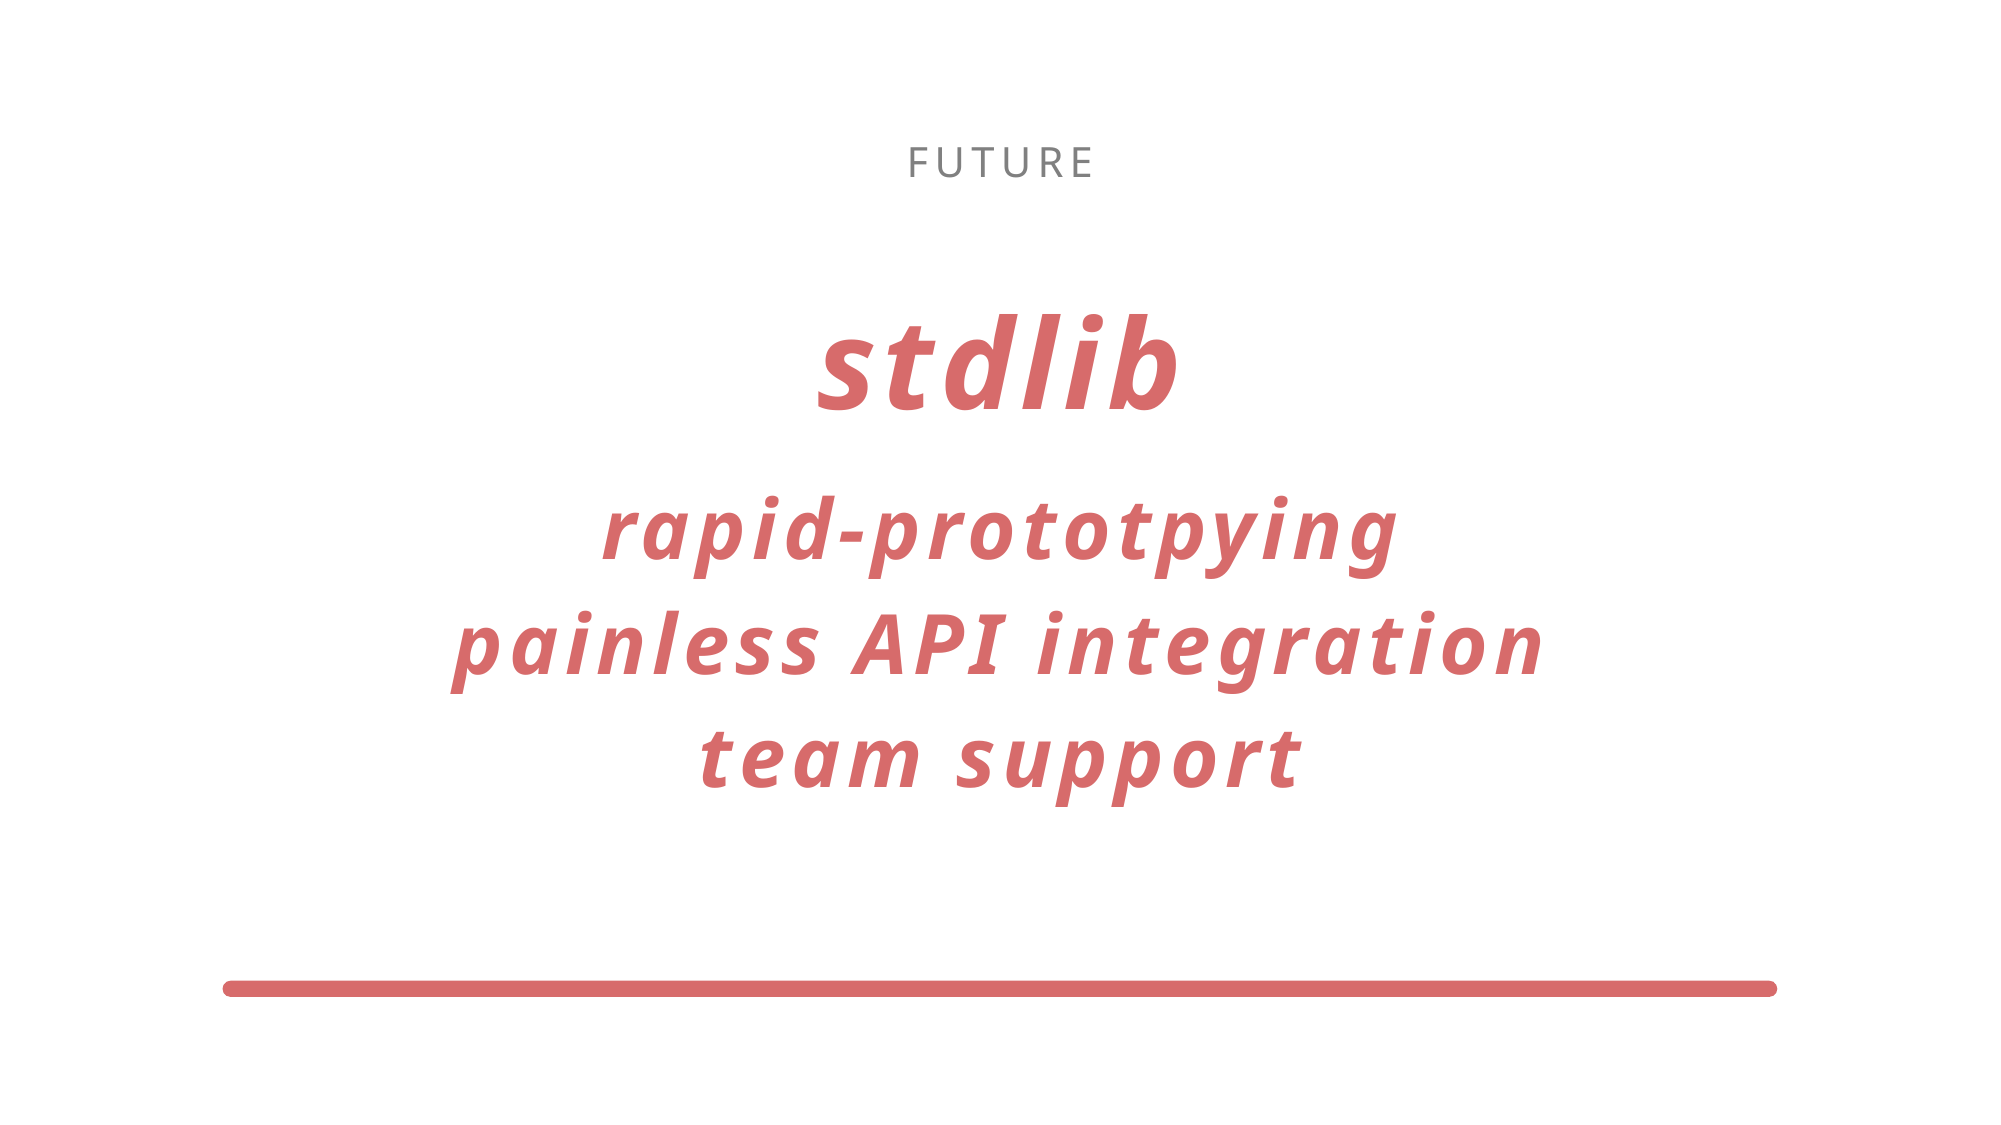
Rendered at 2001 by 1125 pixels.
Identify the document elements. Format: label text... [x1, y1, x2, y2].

text_box painless API integration [43, 583, 1957, 696]
text_box FUTURE [43, 128, 1957, 193]
text_box rapid-prototpying [43, 469, 1957, 583]
text_box [221, 979, 1779, 998]
text_box team support [43, 696, 1957, 812]
text_box stdlib [43, 277, 1957, 442]
